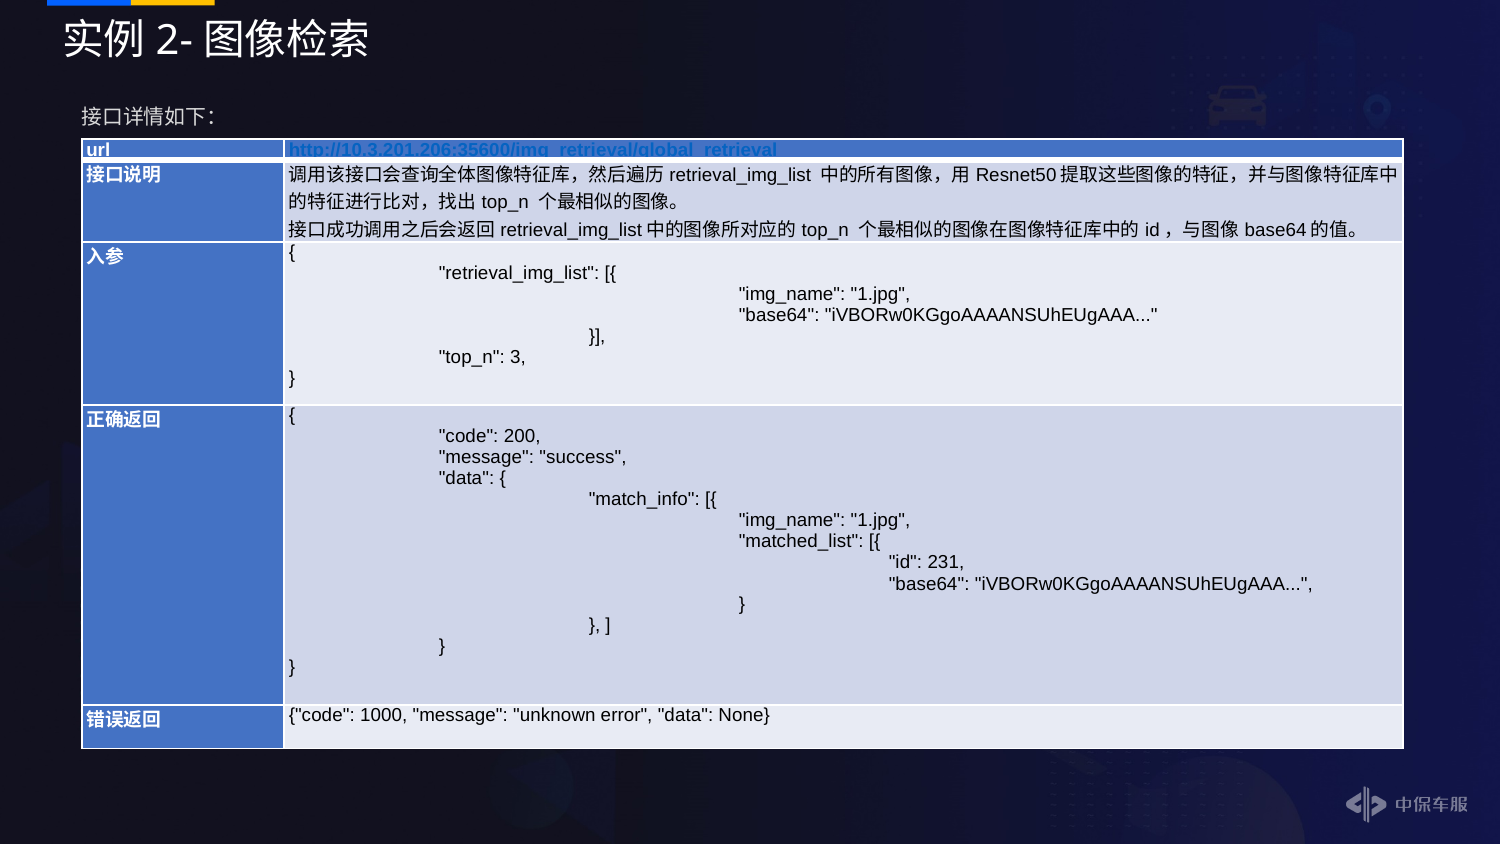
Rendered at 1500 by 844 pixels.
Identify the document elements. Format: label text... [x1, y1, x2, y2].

table_header http://10.3.201.206:35600/img_retrieval/global_retrieval [285, 140, 1402, 157]
table_cell 调用该接口会查询全体图像特征库，然后遍历retrieval_img_list 中的所有图像，用Resnet50提取这些图像的特征，并与图像特征库中的特征进行比对，找出top_n 个最相似的图像。 接口成功调用之后会返回retrieval_img_list中的图像所对应的top_n 个最相似的图像在图像特征库中的id，与图像base64的值。 [285, 163, 1402, 241]
table_header url [83, 140, 283, 157]
title 实例2-图像检索 [47, 11, 1021, 78]
table_cell {"code": 1000, "message": "unknown error", "data": None} [285, 706, 1402, 748]
table_cell { "code": 200, "message": "success", "data": { "match_info": [{ "img_name": "1.jpg", "matched_list": [{ "id": 231, "base64": "iVBORw0KGgoAAAANSUhEUgAAA...", } }, ] } } [285, 406, 1402, 704]
table_cell 正确返回 [83, 406, 283, 704]
text_box 接口详情如下： [81, 96, 703, 129]
picture [0, 0, 1500, 844]
table_cell 错误返回 [83, 706, 283, 748]
table_cell 入参 [83, 243, 283, 404]
table_cell { "retrieval_img_list": [{ "img_name": "1.jpg", "base64": "iVBORw0KGgoAAAANSUhEUgAAA..." }], "top_n": 3, } [285, 243, 1402, 404]
table_cell 接口说明 [83, 163, 283, 241]
